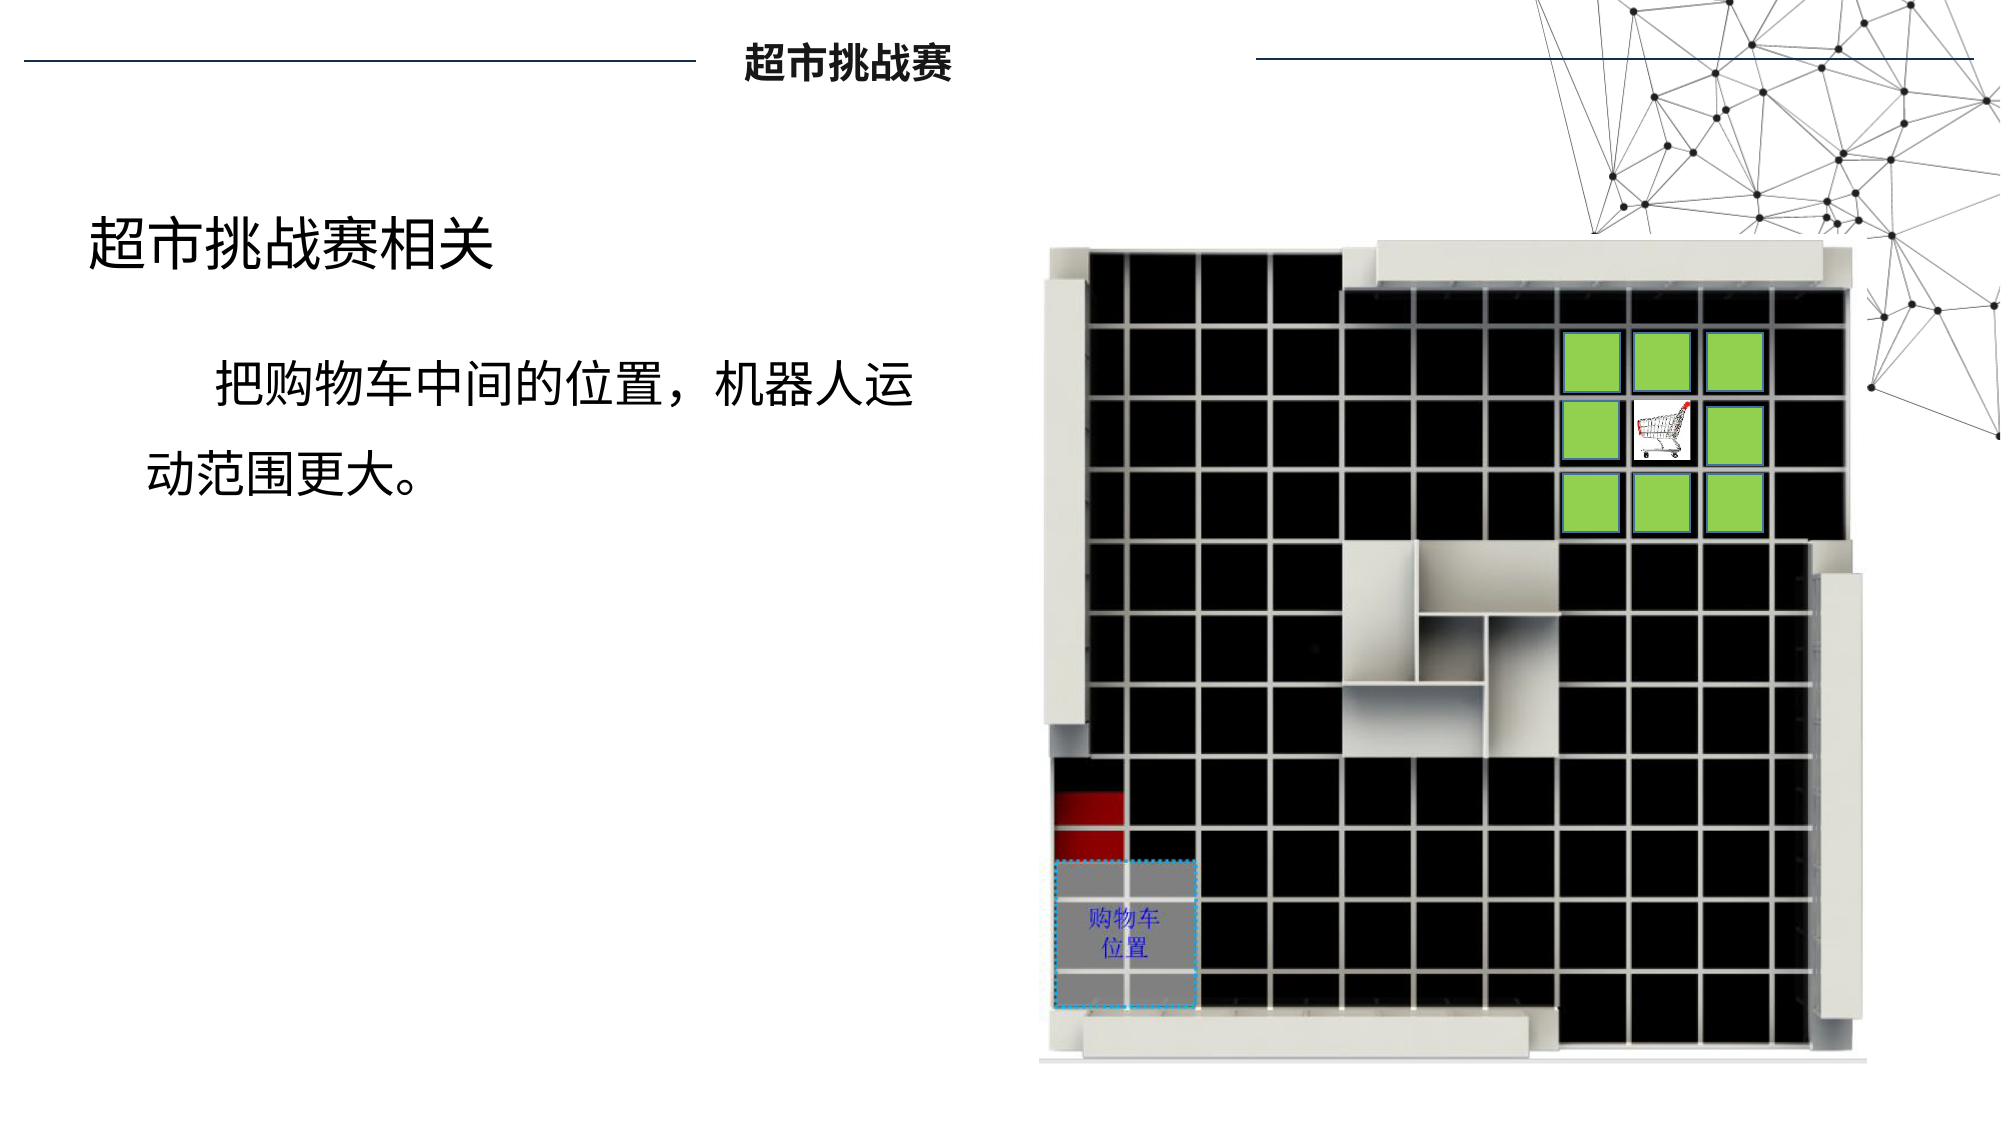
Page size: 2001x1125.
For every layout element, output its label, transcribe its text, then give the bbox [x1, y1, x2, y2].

text_box 把购物车中间的位置，机器人运动范围更大。 [131, 314, 976, 510]
picture [1033, 0, 2001, 1067]
text_box 超市挑战赛相关 [73, 164, 574, 285]
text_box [23, 36, 1974, 88]
